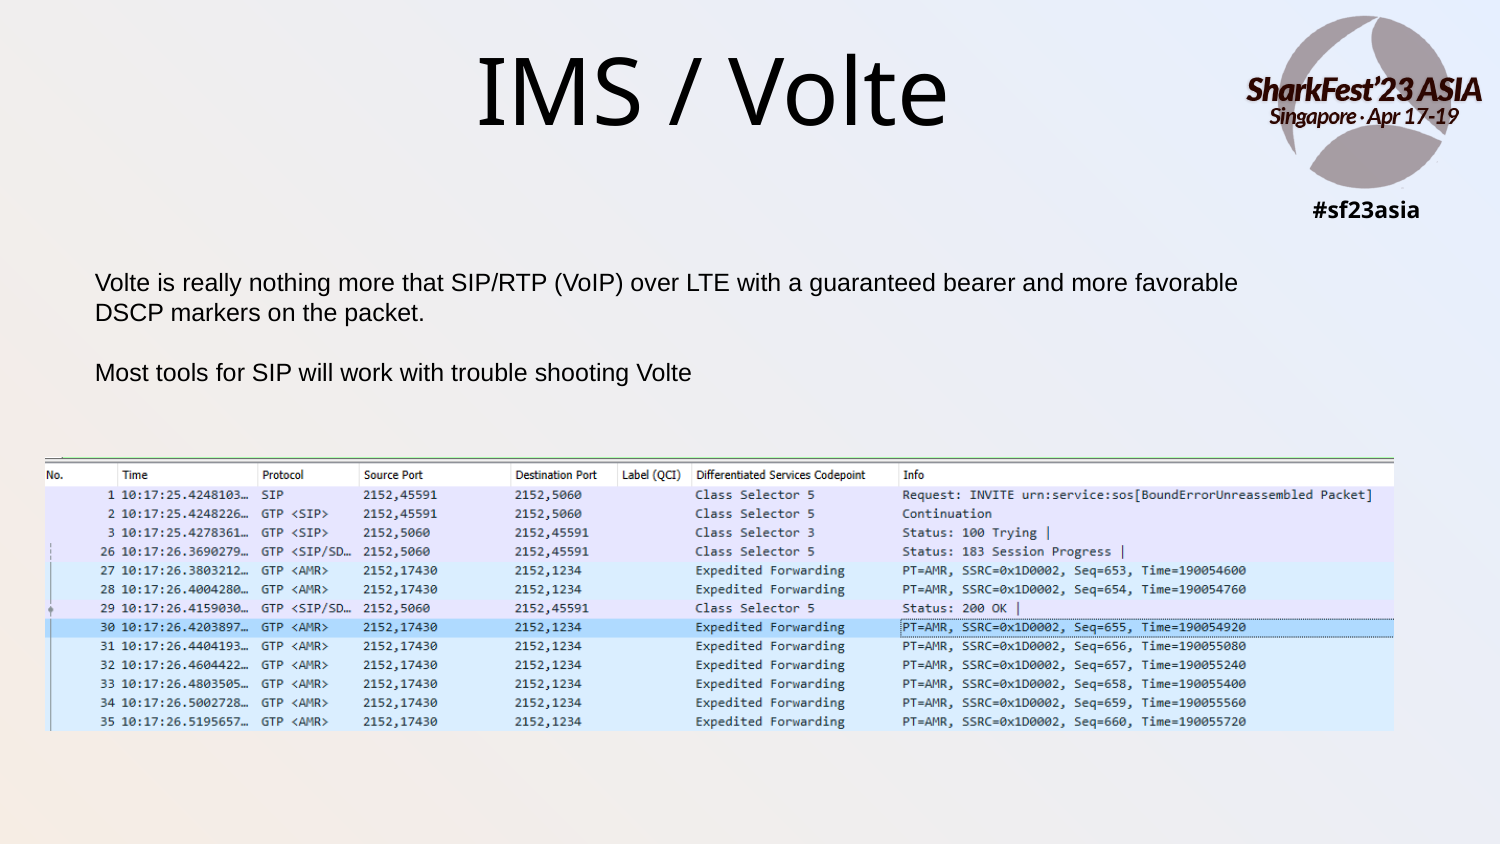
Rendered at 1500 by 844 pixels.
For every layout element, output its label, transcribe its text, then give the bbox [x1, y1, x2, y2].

picture [44, 457, 1394, 731]
text_box Volte is really nothing more that SIP/RTP (VoIP) over LTE with a guaranteed bearer and more favorable DSCP markers on the packet. Most tools for SIP will work with trouble shooting Volte [80, 259, 1265, 420]
picture [1243, 15, 1484, 189]
text_box IMS / Volte [188, 0, 1312, 161]
